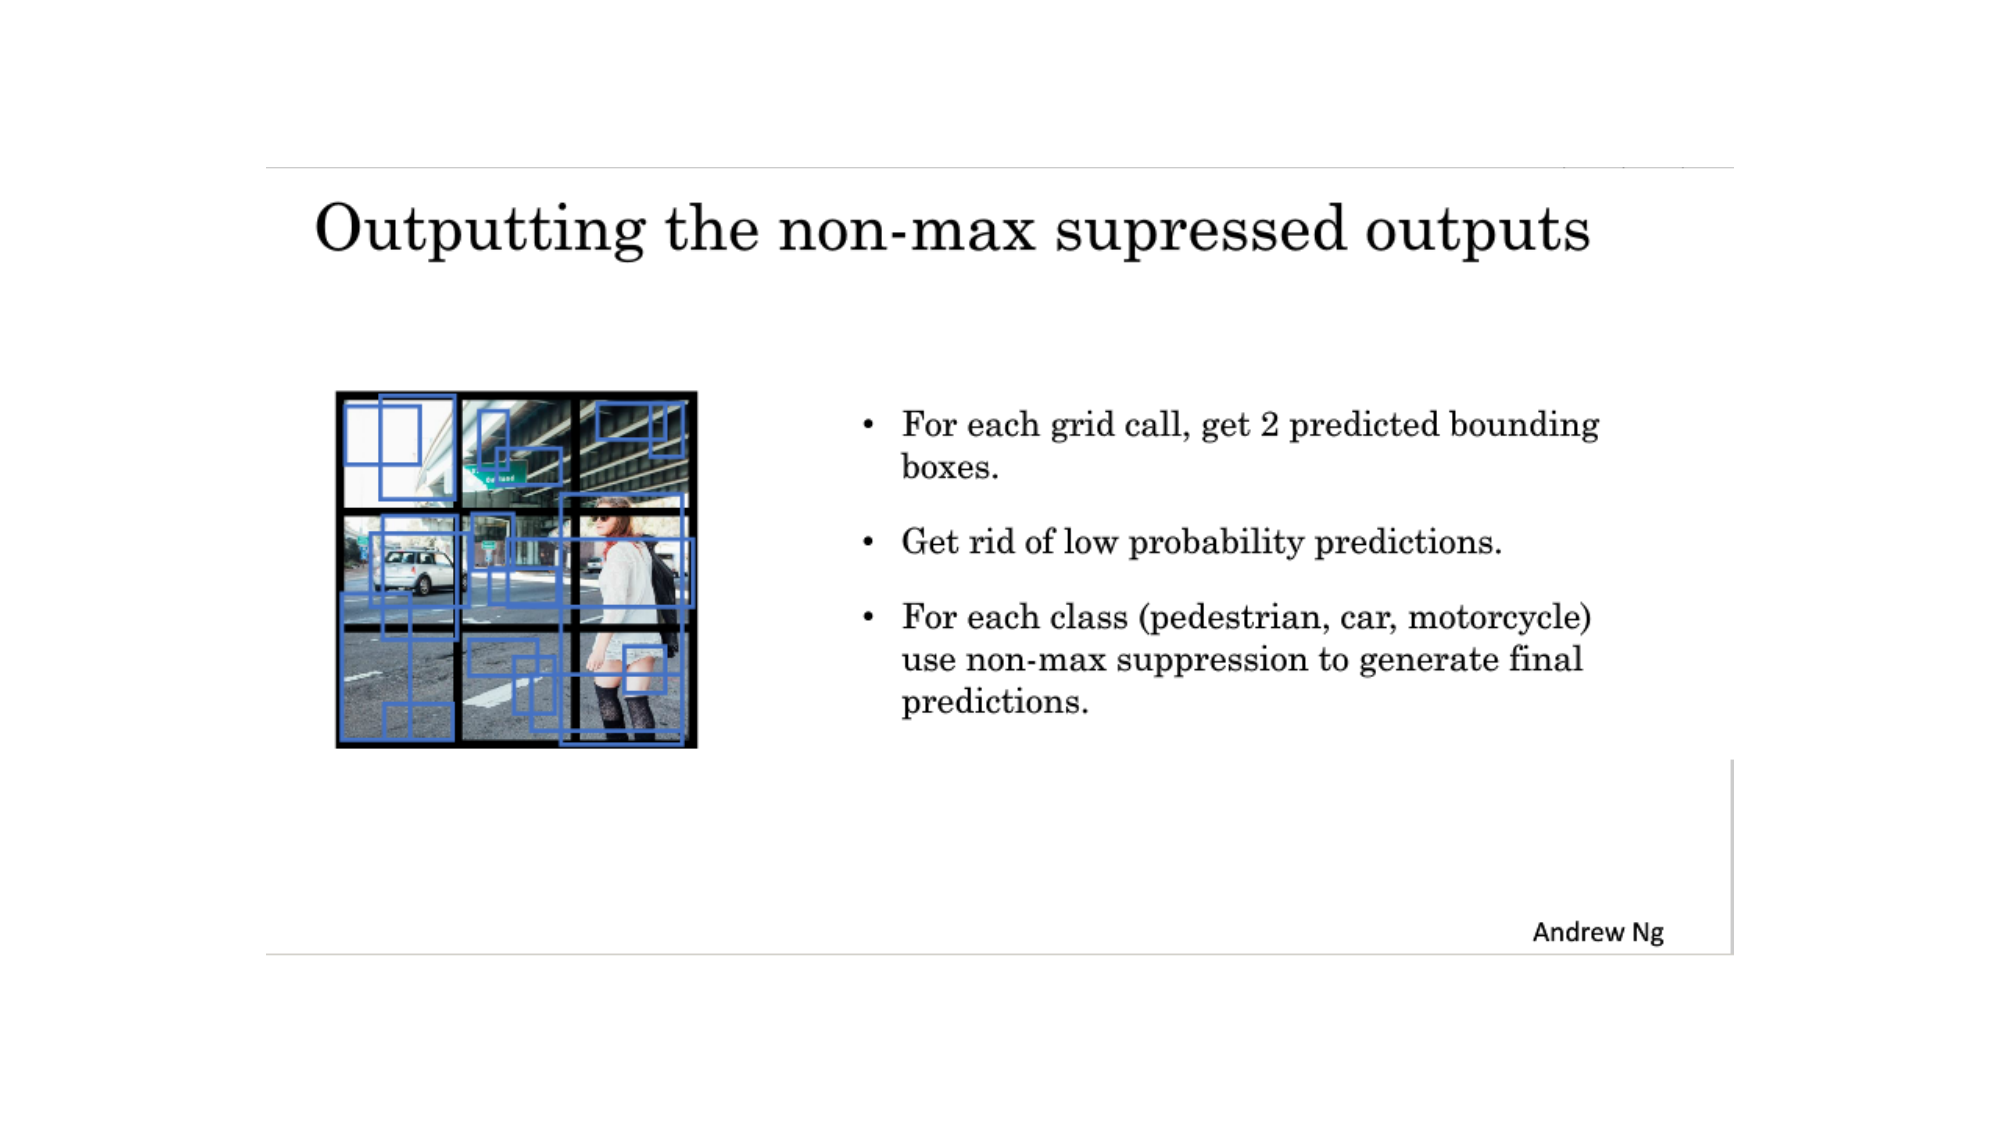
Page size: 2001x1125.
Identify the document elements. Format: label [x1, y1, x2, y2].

picture [266, 167, 1734, 957]
